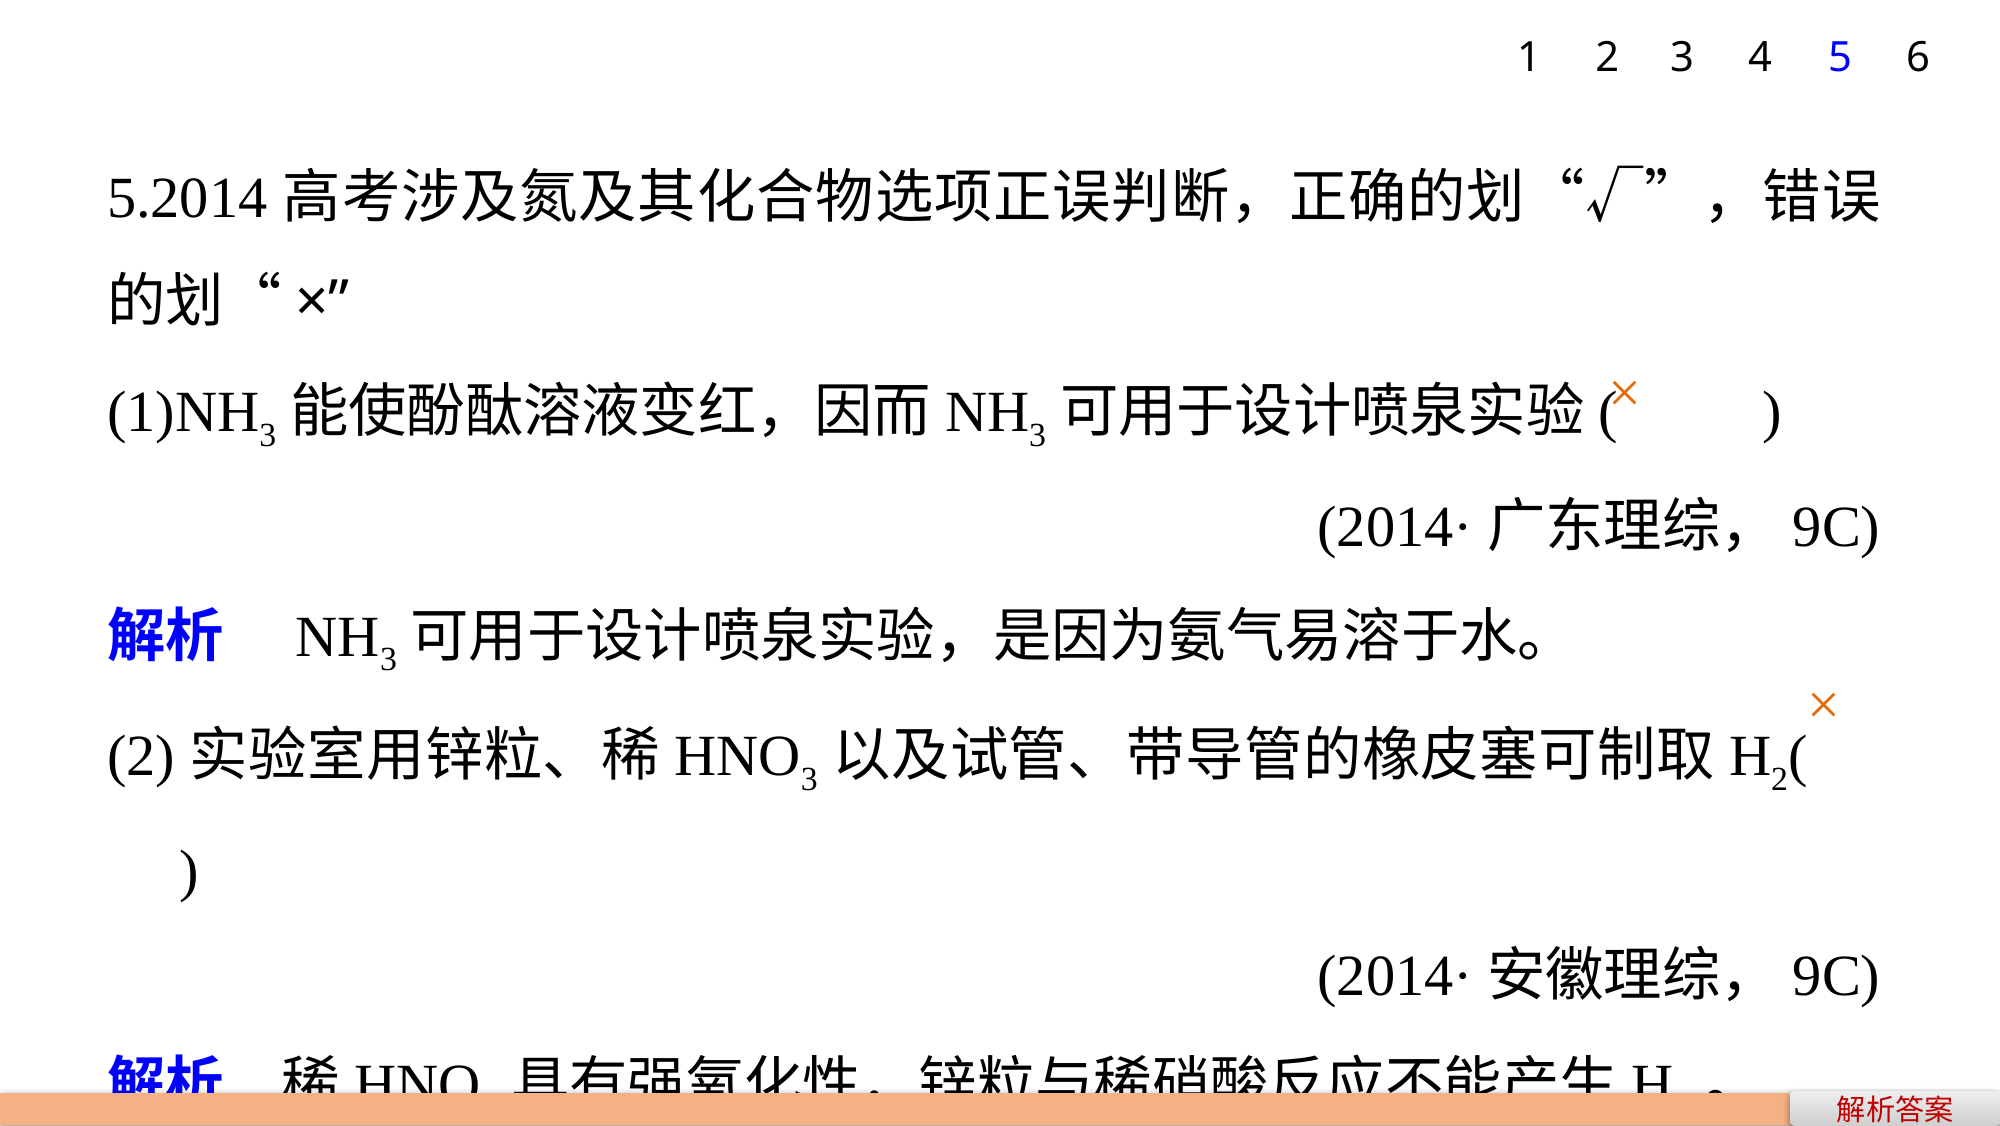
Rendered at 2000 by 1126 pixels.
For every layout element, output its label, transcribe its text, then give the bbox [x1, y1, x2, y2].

text_box [0, 1092, 1787, 1126]
text_box 1 [1495, 7, 1562, 102]
text_box 3 [1656, 7, 1714, 102]
text_box 5 [1814, 7, 1873, 102]
text_box 4 [1727, 7, 1793, 102]
text_box × [1792, 659, 1856, 744]
text_box 2 [1578, 7, 1640, 102]
text_box 6 [1885, 7, 1951, 102]
text_box 5.2014高考涉及氮及其化合物选项正误判断，正确的划“√”，错误的划“×” (1)NH3能使酚酞溶液变红，因而NH3可用于设计喷泉实验( ) (2014·广东理综，9C) 解析 NH3可用于设计喷泉实验，是因为氨气易溶于水。 (2)实验室用锌粒、稀HNO3以及试管、带导管的橡皮塞可制取H2( ) (2014·安徽理综，9C) 解析 稀HNO3具有强氧化性，锌粒与稀硝酸反应不能产生H2。 [87, 113, 1901, 1091]
text_box 解析答案 [1788, 1089, 2000, 1126]
text_box × [1593, 346, 1657, 432]
